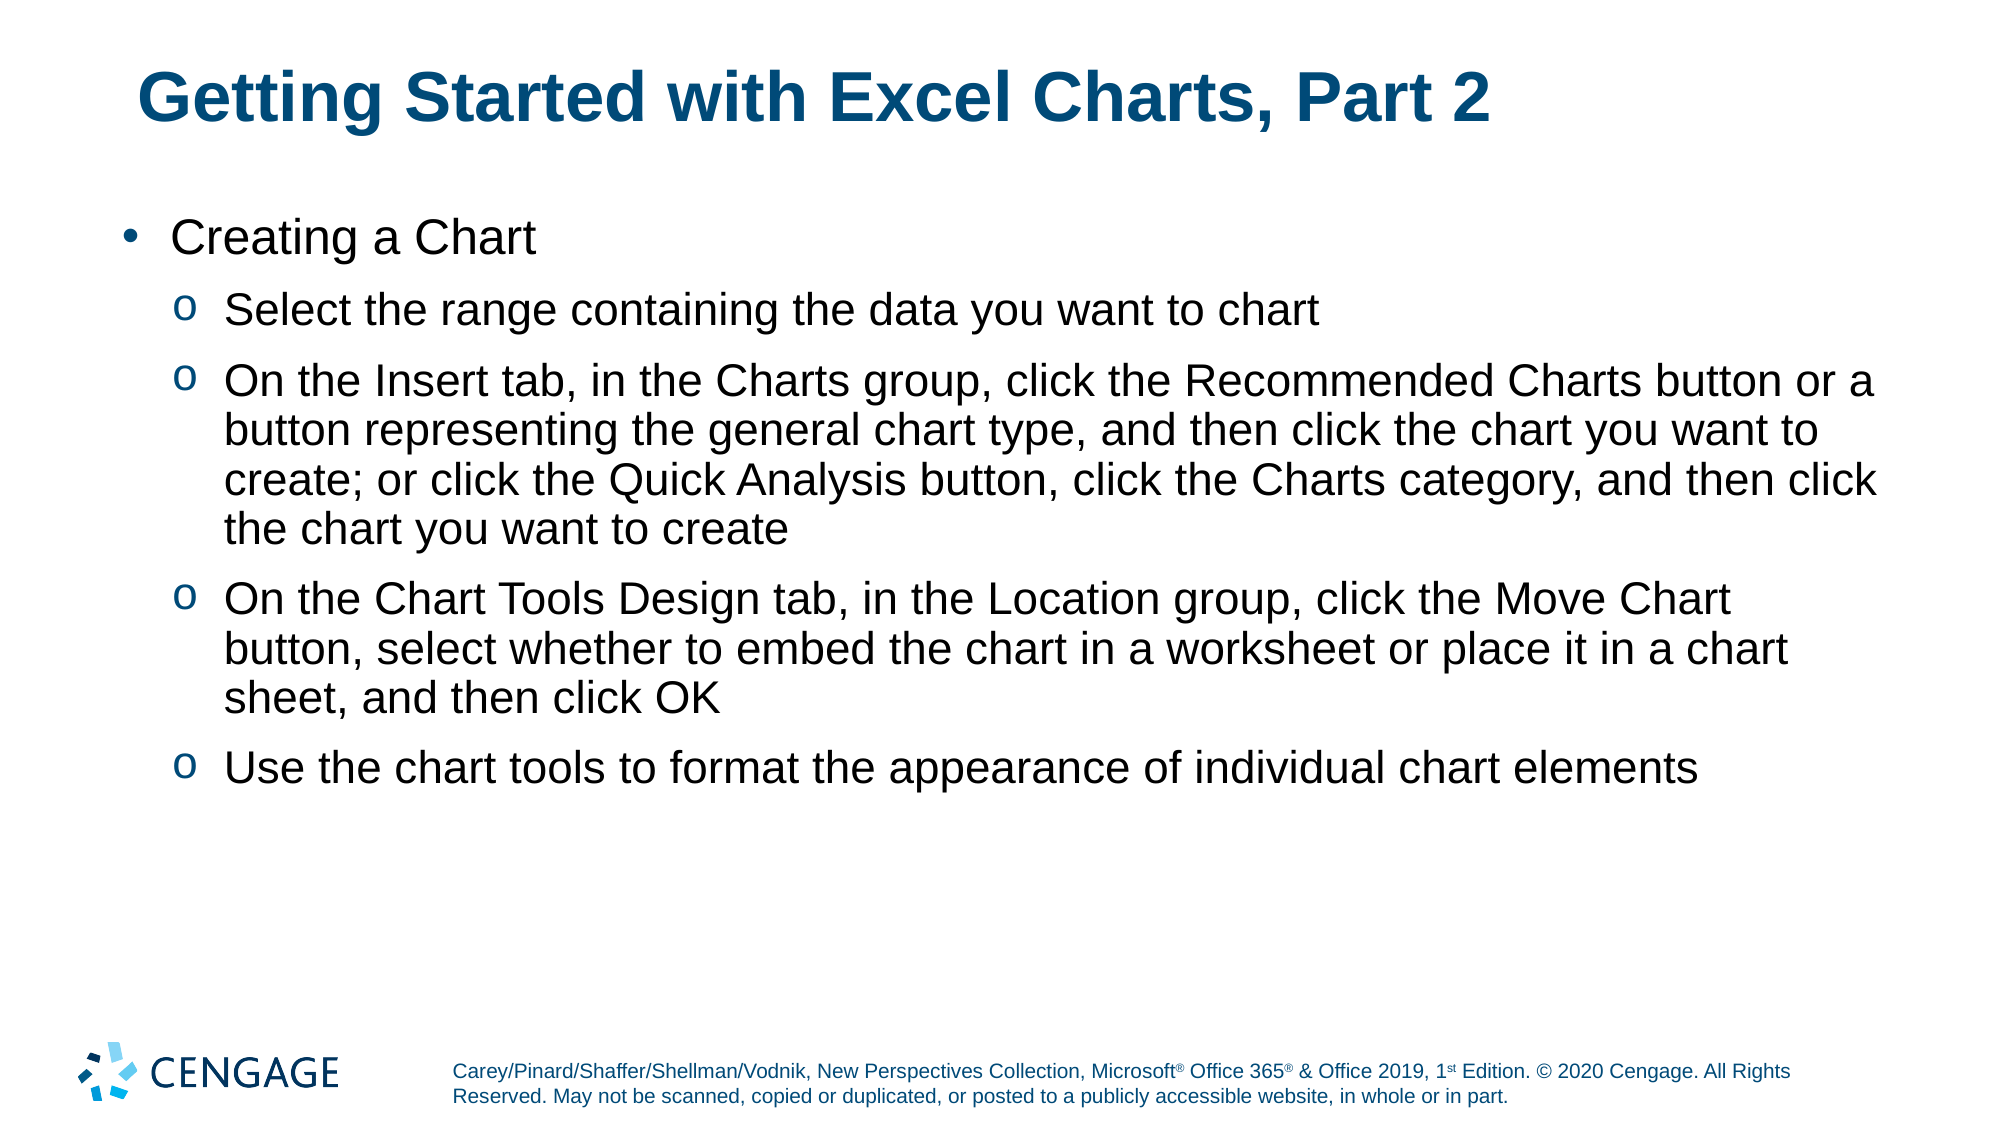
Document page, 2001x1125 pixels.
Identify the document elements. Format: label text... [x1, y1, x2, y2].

picture [78, 1042, 338, 1101]
list Creating a Chart Select the range containing the data you want to chart On the Insert tab, in the Charts group, click the Recommended Charts button or a button representing the general chart type, and then click the chart you want to create; or click the Quick Analysis button, click the Charts category, and then click the chart you want to create On the Chart Tools Design tab, in the Location group, click the Move Chart button, select whether to embed the chart in a worksheet or place it in a chart sheet, and then click OK Use the chart tools to format the appearance of individual chart elements [121, 211, 1880, 933]
title Getting Started with Excel Charts, Part 2 [137, 59, 1863, 171]
